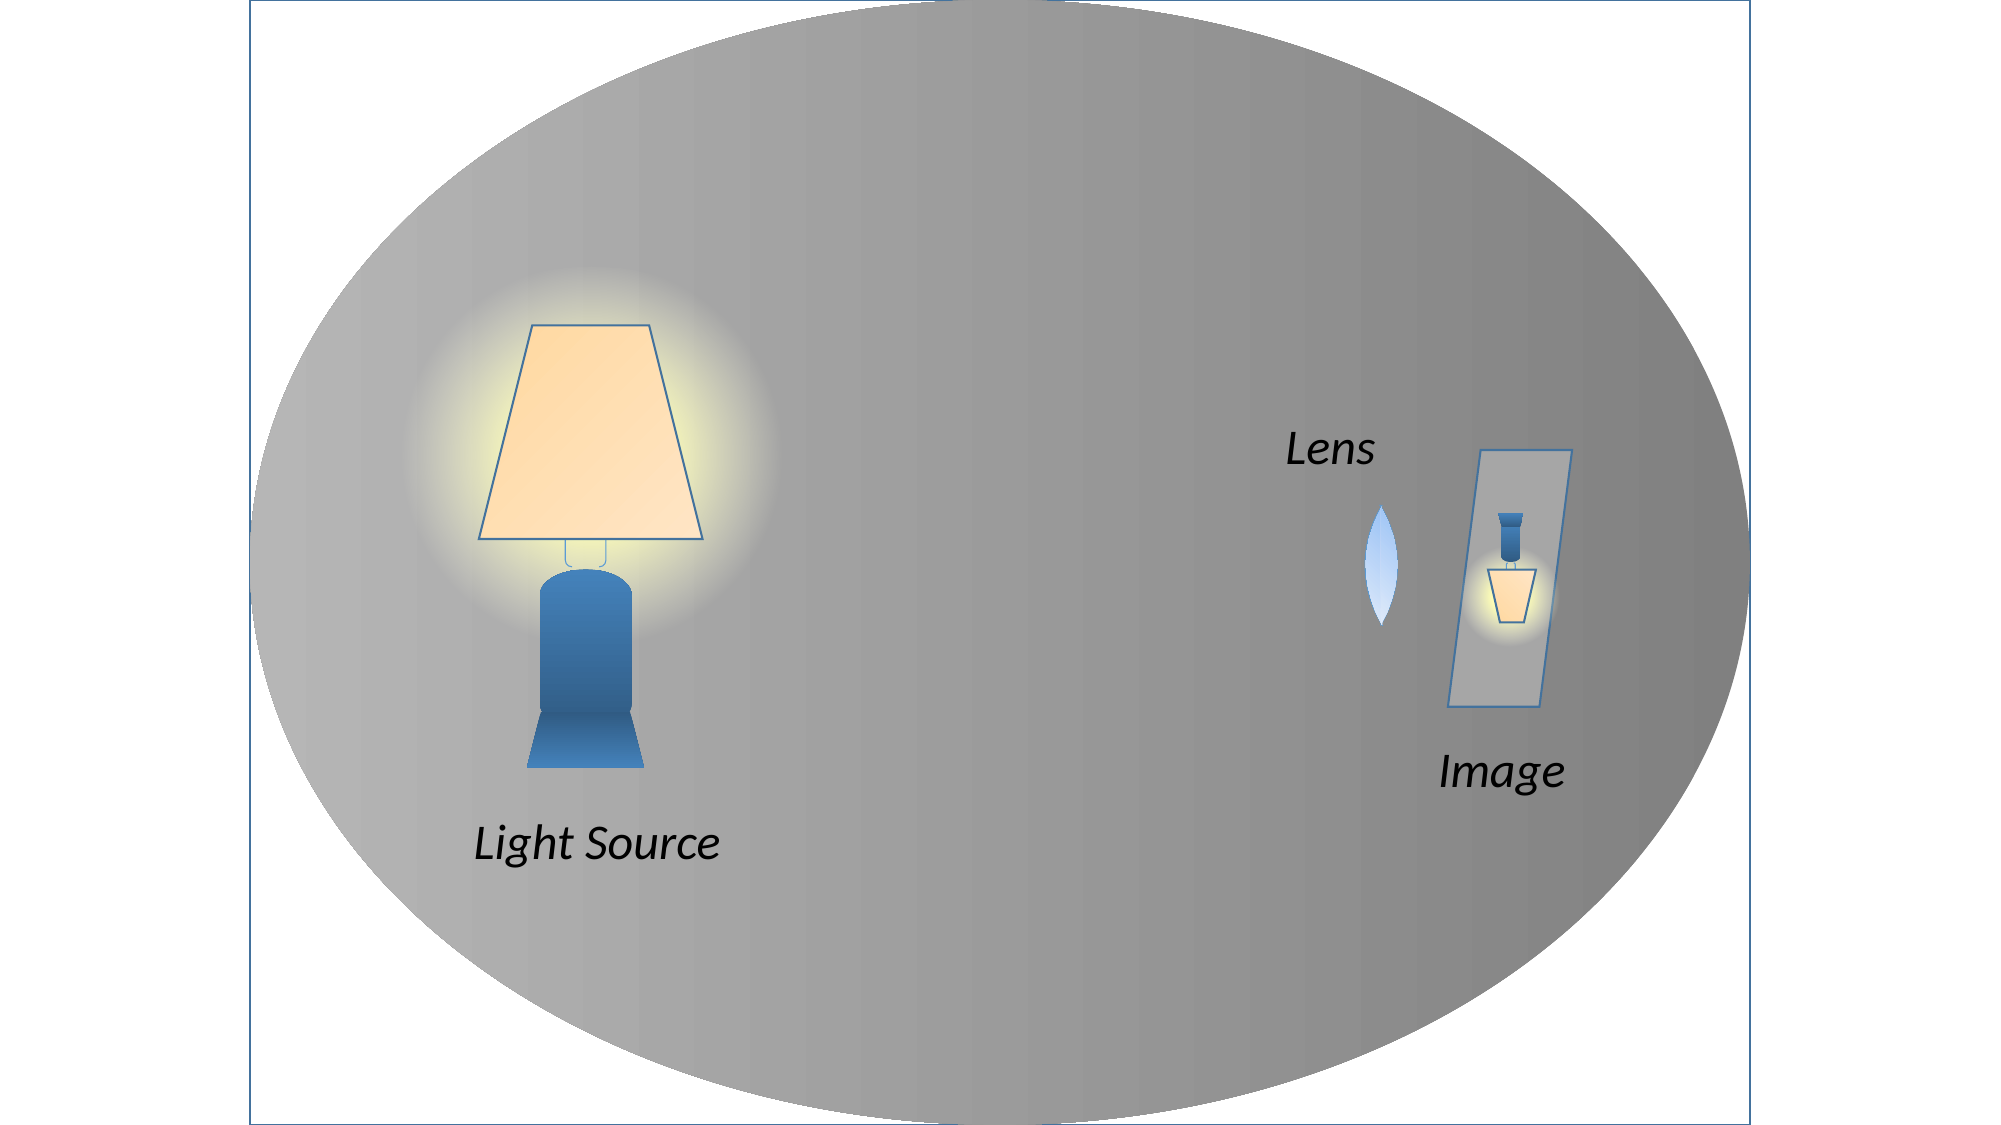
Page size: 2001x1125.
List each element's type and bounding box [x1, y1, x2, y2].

text_box [249, 0, 1750, 1125]
